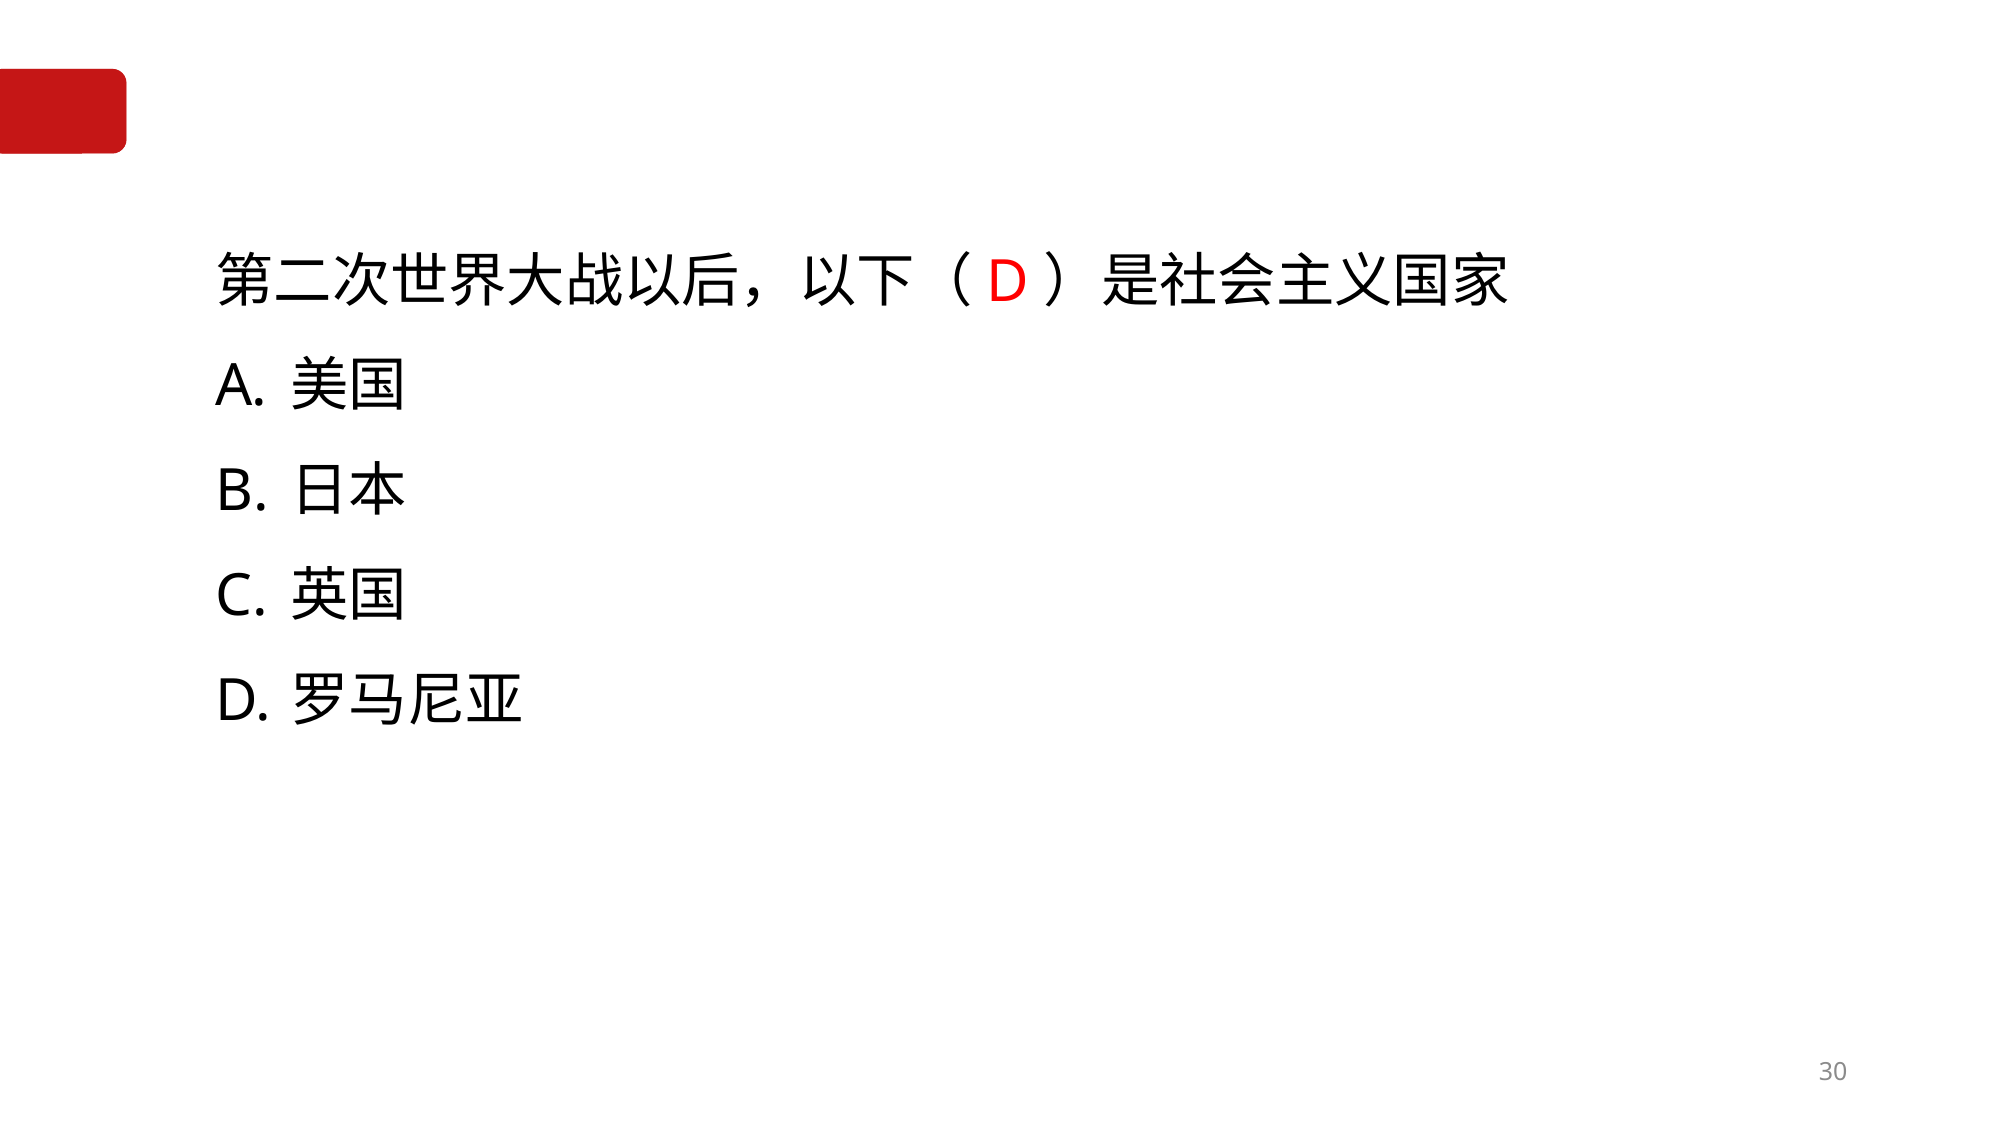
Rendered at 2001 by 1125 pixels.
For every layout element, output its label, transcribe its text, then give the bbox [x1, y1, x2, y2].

list 第二次世界大战以后，以下（D）是社会主义国家 美国 日本 英国 罗马尼亚 [200, 200, 1926, 1019]
slide_number 30 [1412, 1042, 1863, 1103]
